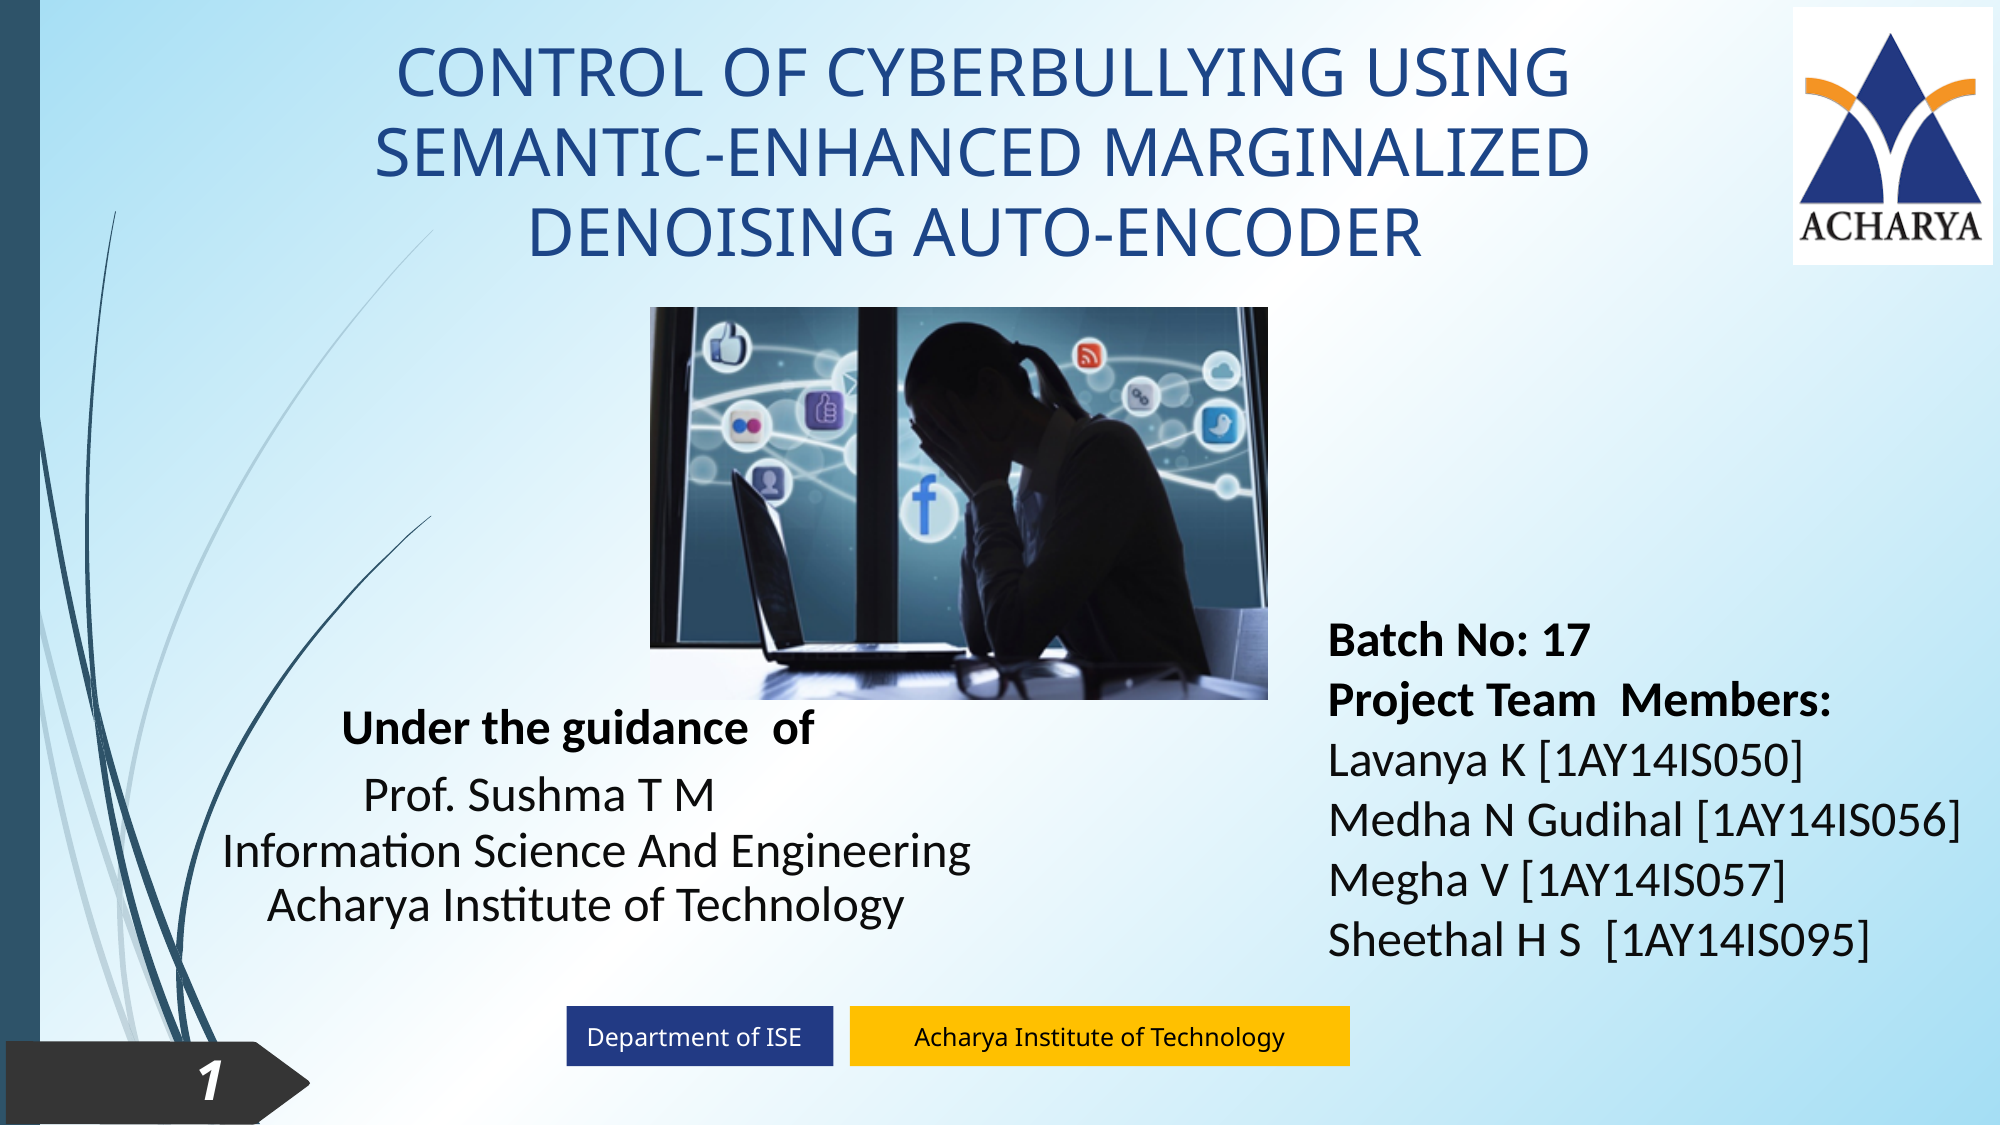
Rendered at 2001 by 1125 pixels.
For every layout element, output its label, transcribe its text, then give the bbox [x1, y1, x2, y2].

text_box Batch No: 17 Project Team Members: Lavanya K [1AY14IS050] Medha N Gudihal [1AY14IS056] Megha V [1AY14IS057] Sheethal H S [1AY14IS095] [1307, 596, 2000, 1100]
list Under the guidance of Prof. Sushma T M Information Science And Engineering Acharya Institute of Technology [111, 682, 1307, 1053]
picture [650, 307, 1269, 700]
slide_number 1 [111, 1052, 240, 1113]
title CONTROL OF CYBERBULLYING USING SEMANTIC-ENHANCED MARGINALIZED DENOISING AUTO-ENCODER [221, 19, 1747, 262]
picture [1793, 7, 1993, 265]
